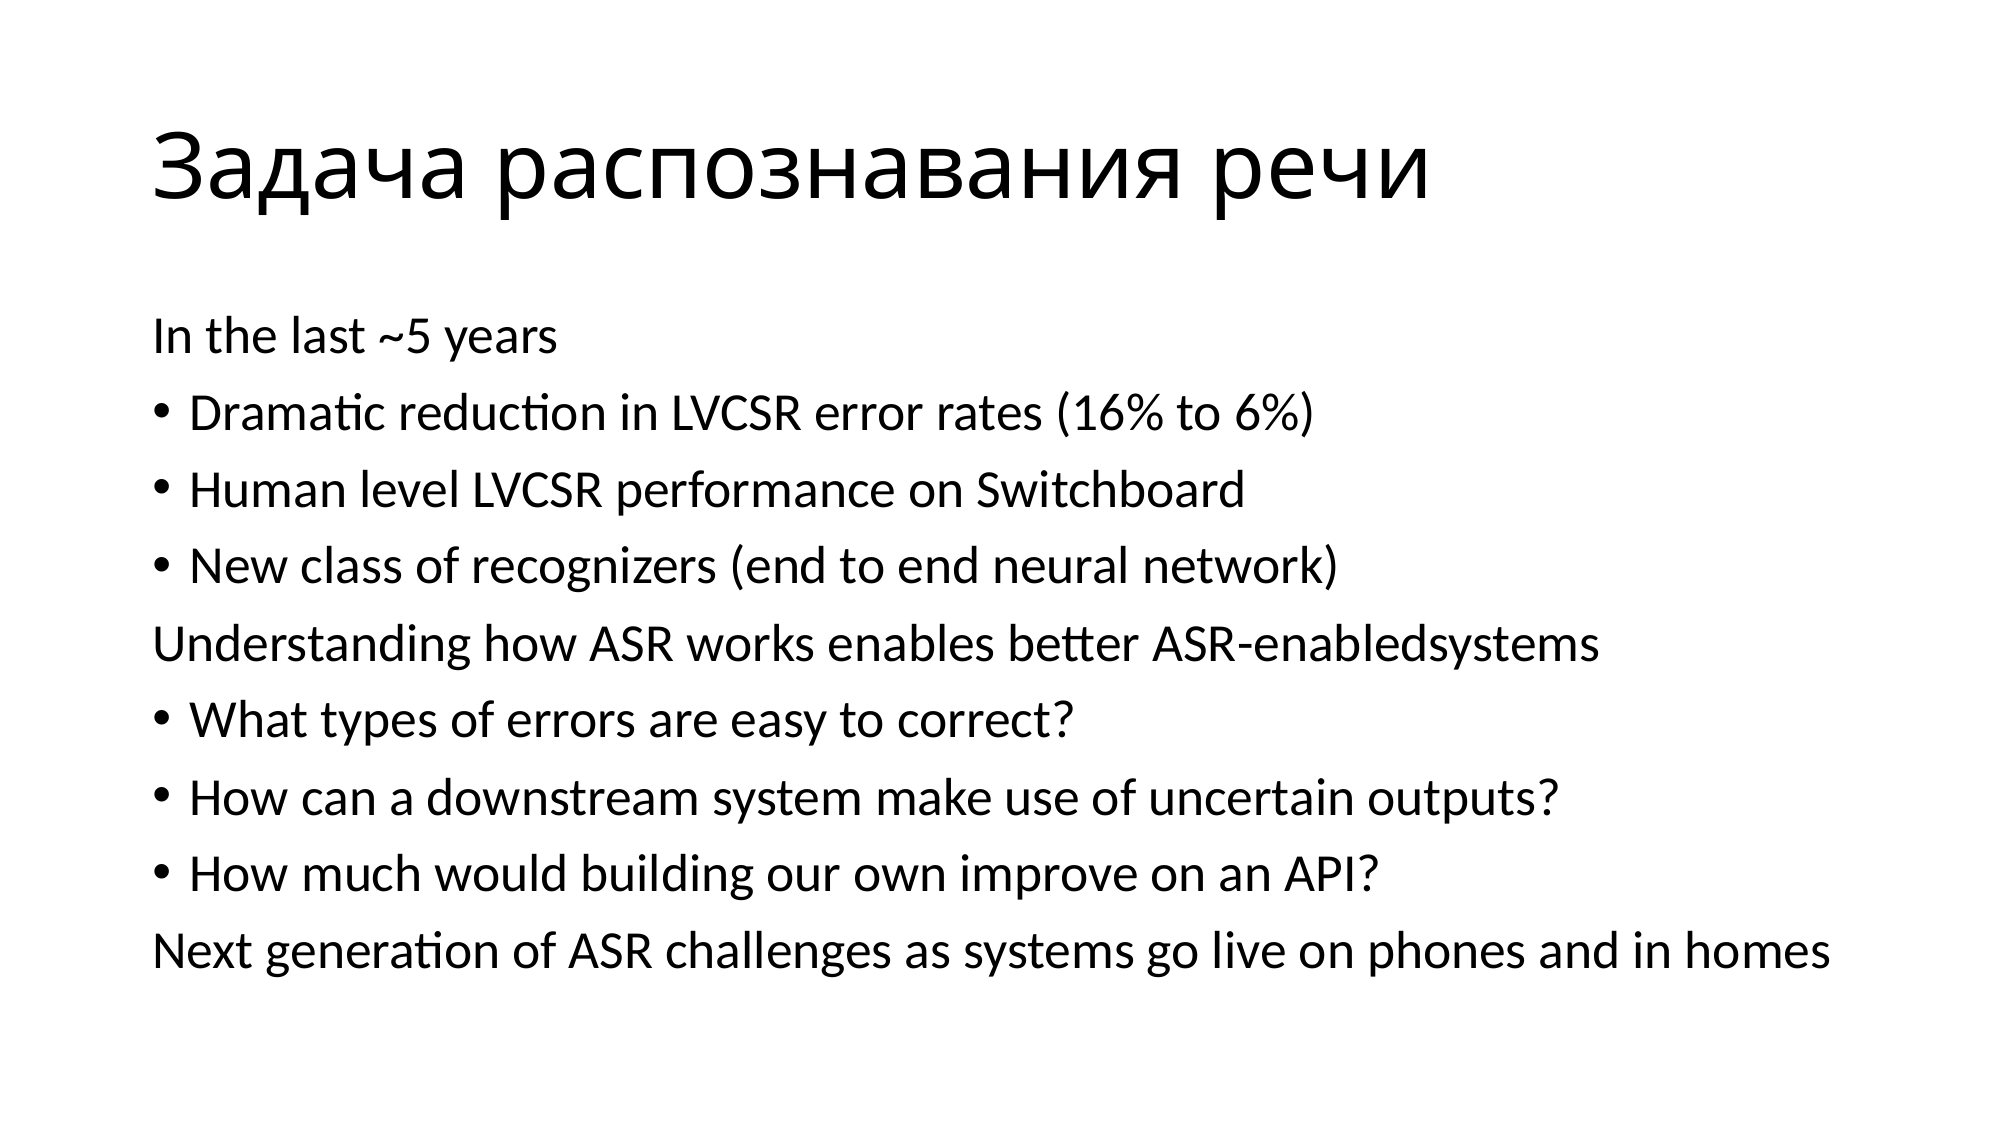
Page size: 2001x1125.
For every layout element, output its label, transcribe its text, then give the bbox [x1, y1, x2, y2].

list In the last ~5 years Dramatic reduction in LVCSR error rates (16% to 6%) Human level LVCSR performance on Switchboard New class of recognizers (end to end neural network) Understanding how ASR works enables better ASR-enabledsystems What types of errors are easy to correct? How can a downstream system make use of uncertain outputs? How much would building our own improve on an API? Next generation of ASR challenges as systems go live on phones and in homes [137, 299, 1863, 1014]
title Задача распознавания речи [137, 59, 1863, 278]
